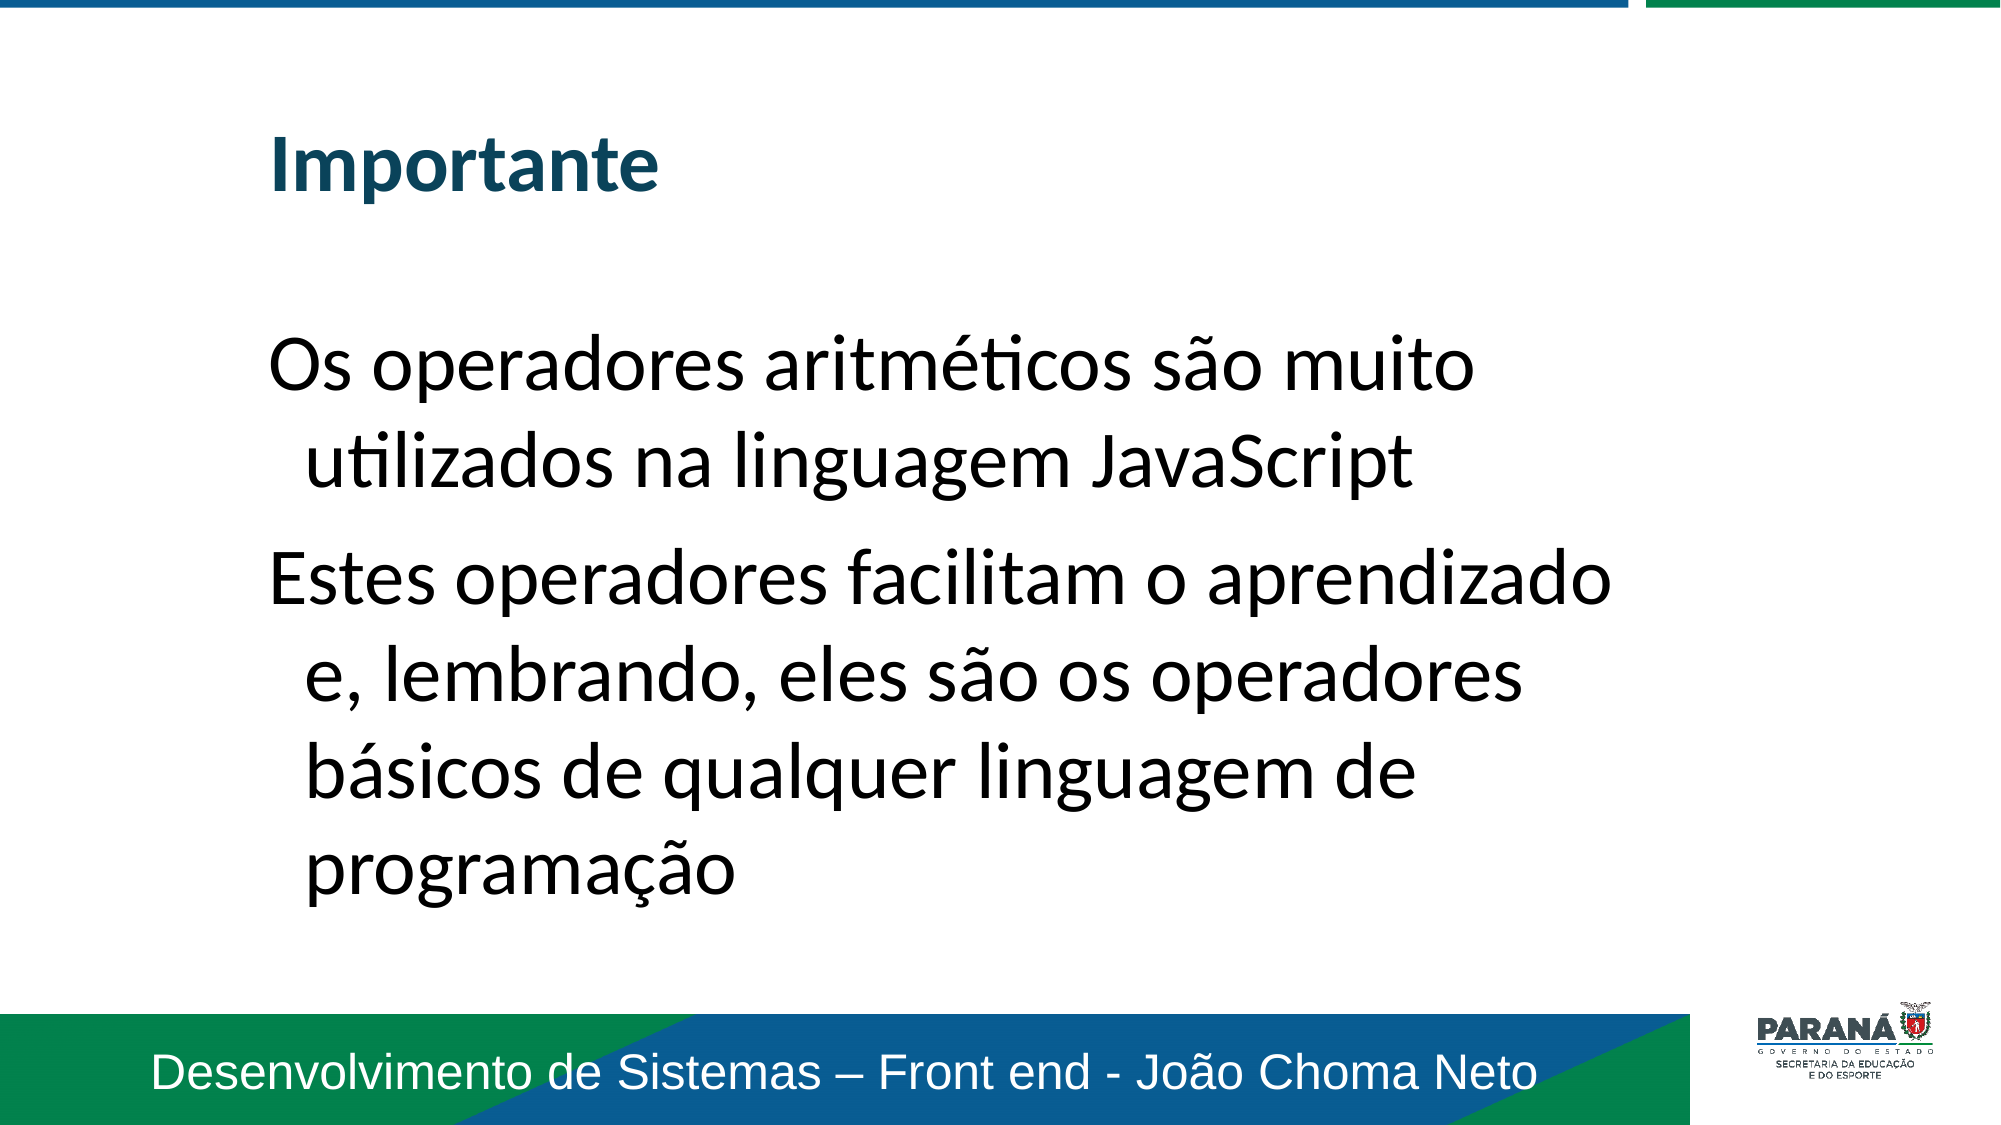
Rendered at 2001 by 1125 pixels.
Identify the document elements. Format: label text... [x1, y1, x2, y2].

picture [1757, 1002, 1933, 1081]
list Os operadores aritméticos são muito utilizados na linguagem JavaScript Estes operadores facilitam o aprendizado e, lembrando, eles são os operadores básicos de qualquer linguagem de programação [217, 302, 1677, 921]
list Importante [217, 111, 1637, 249]
picture [0, 1014, 1690, 1125]
